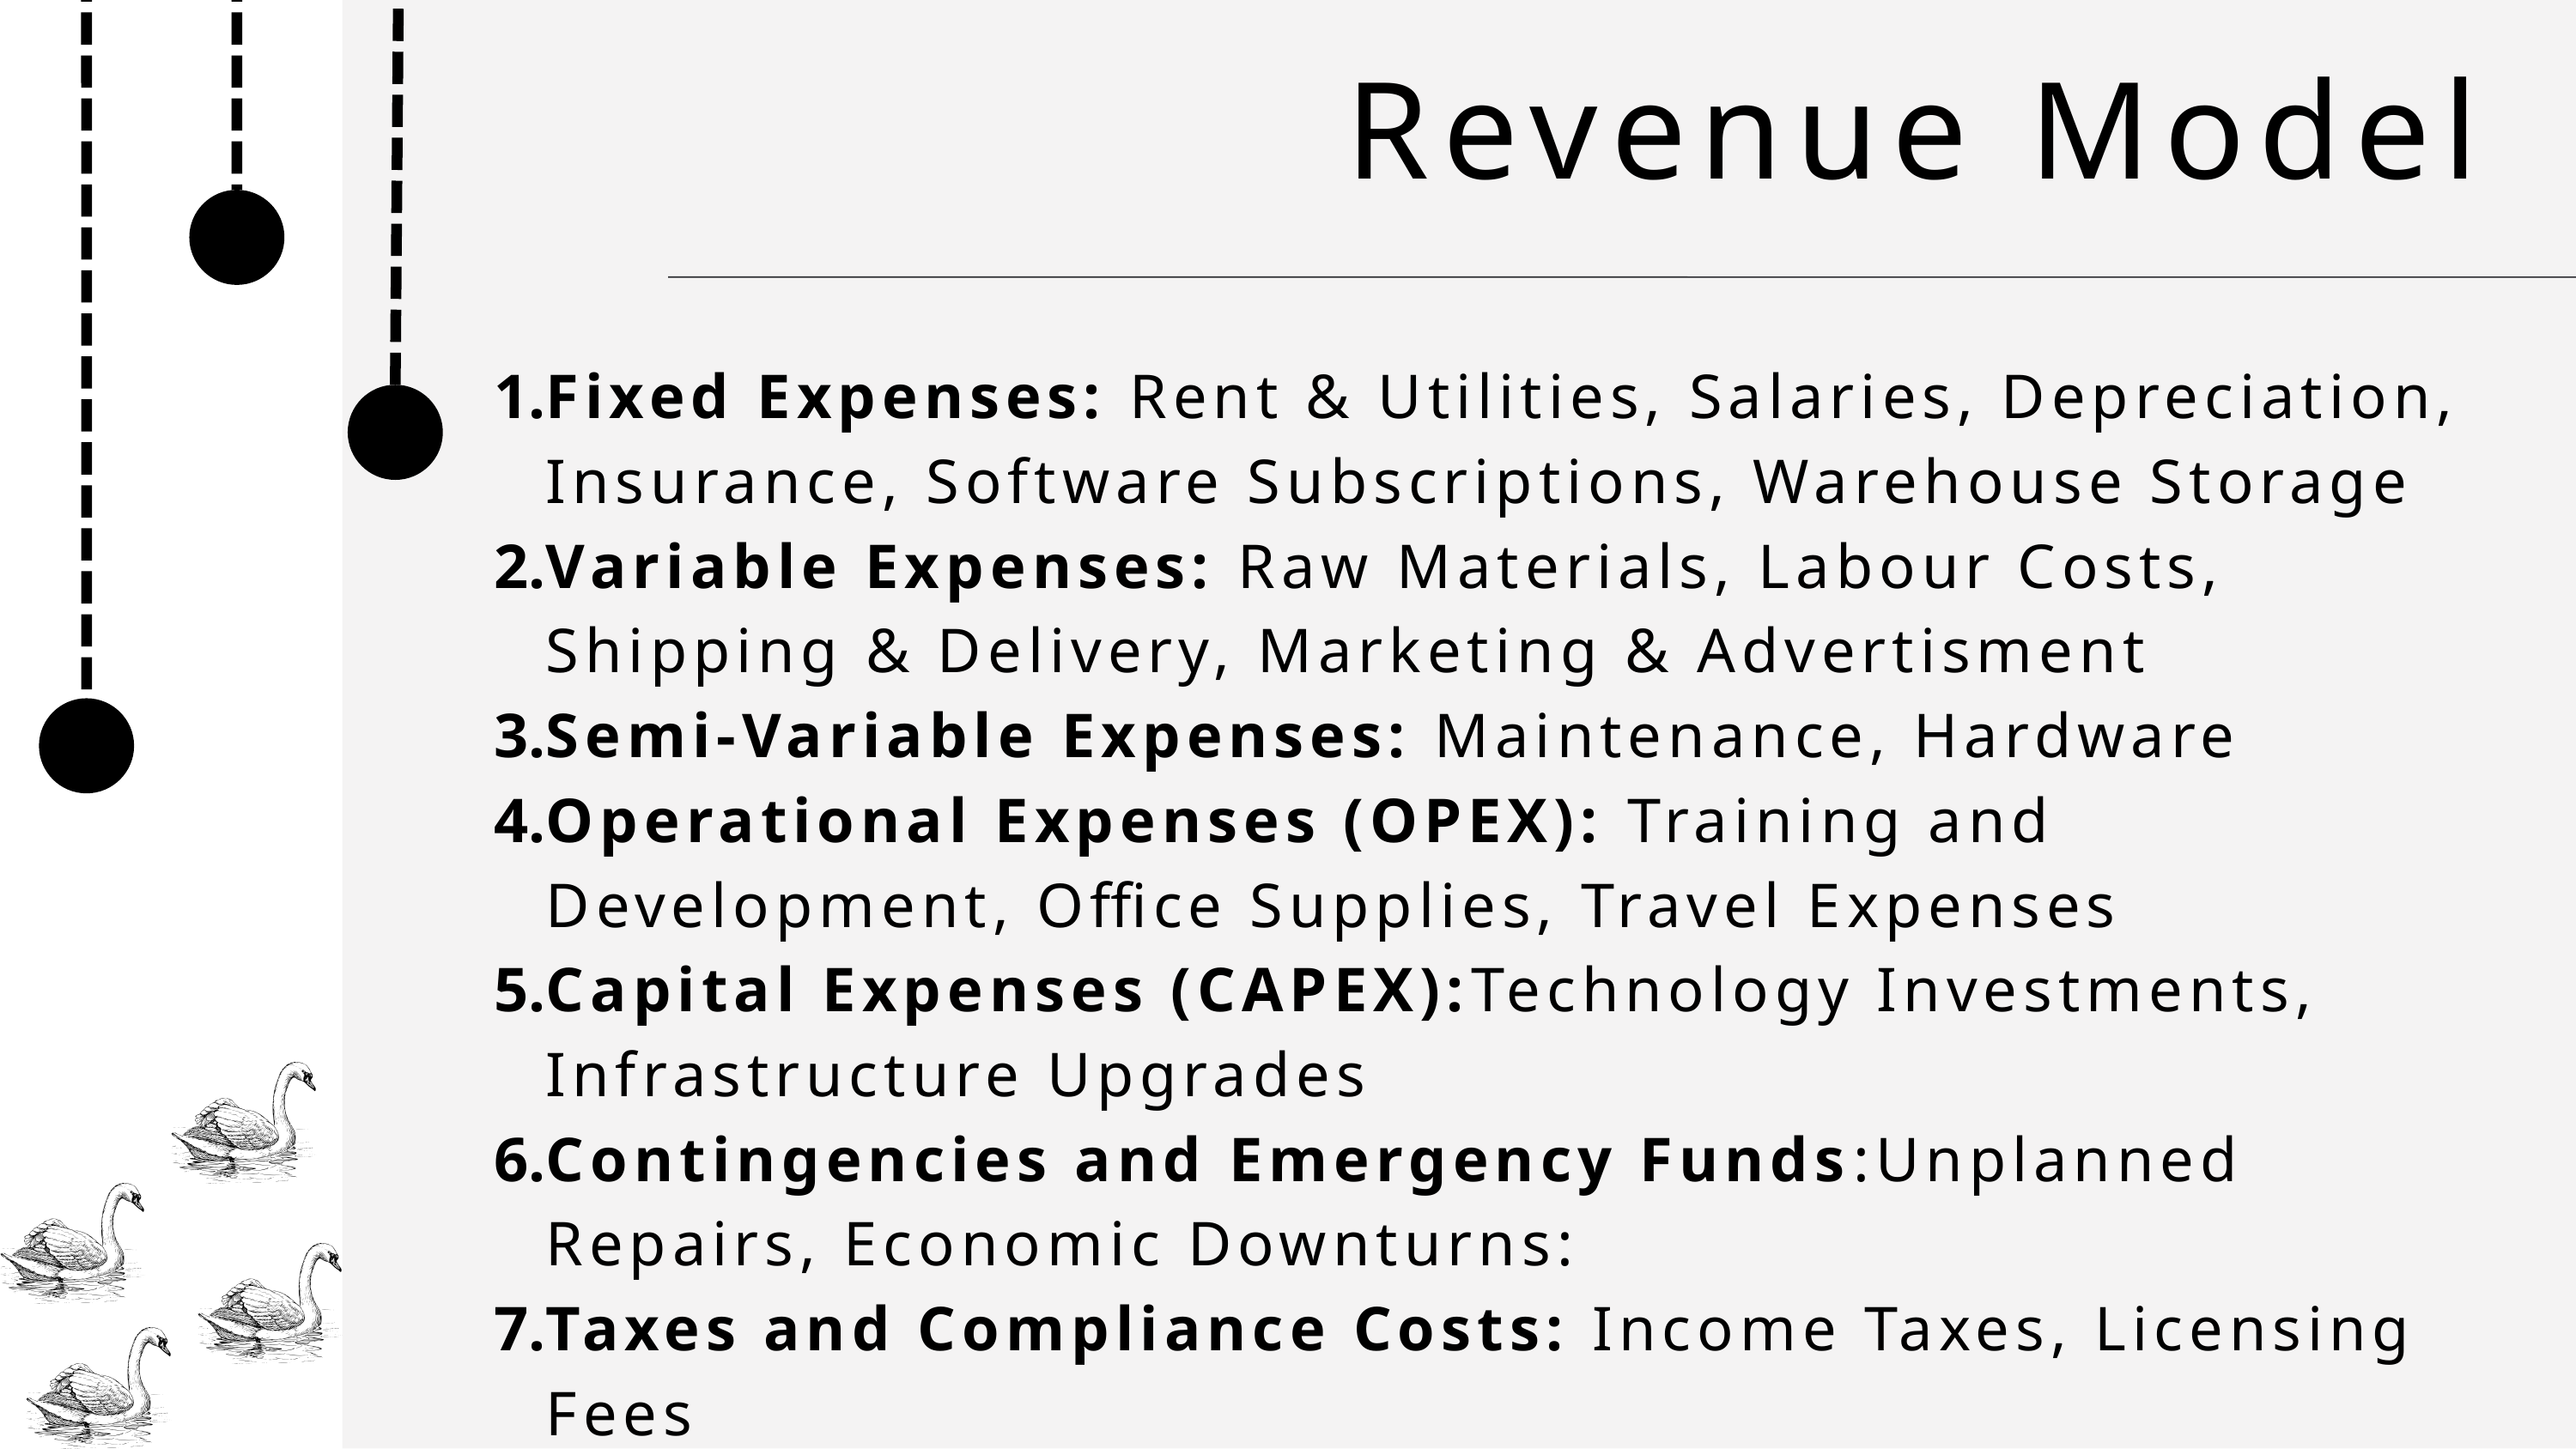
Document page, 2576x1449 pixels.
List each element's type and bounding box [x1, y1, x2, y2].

text_box [342, 0, 2576, 1449]
text_box [197, 1243, 336, 1364]
text_box [0, 1183, 145, 1304]
text_box [39, 0, 443, 794]
text_box [26, 1327, 172, 1449]
text_box [171, 1062, 317, 1184]
